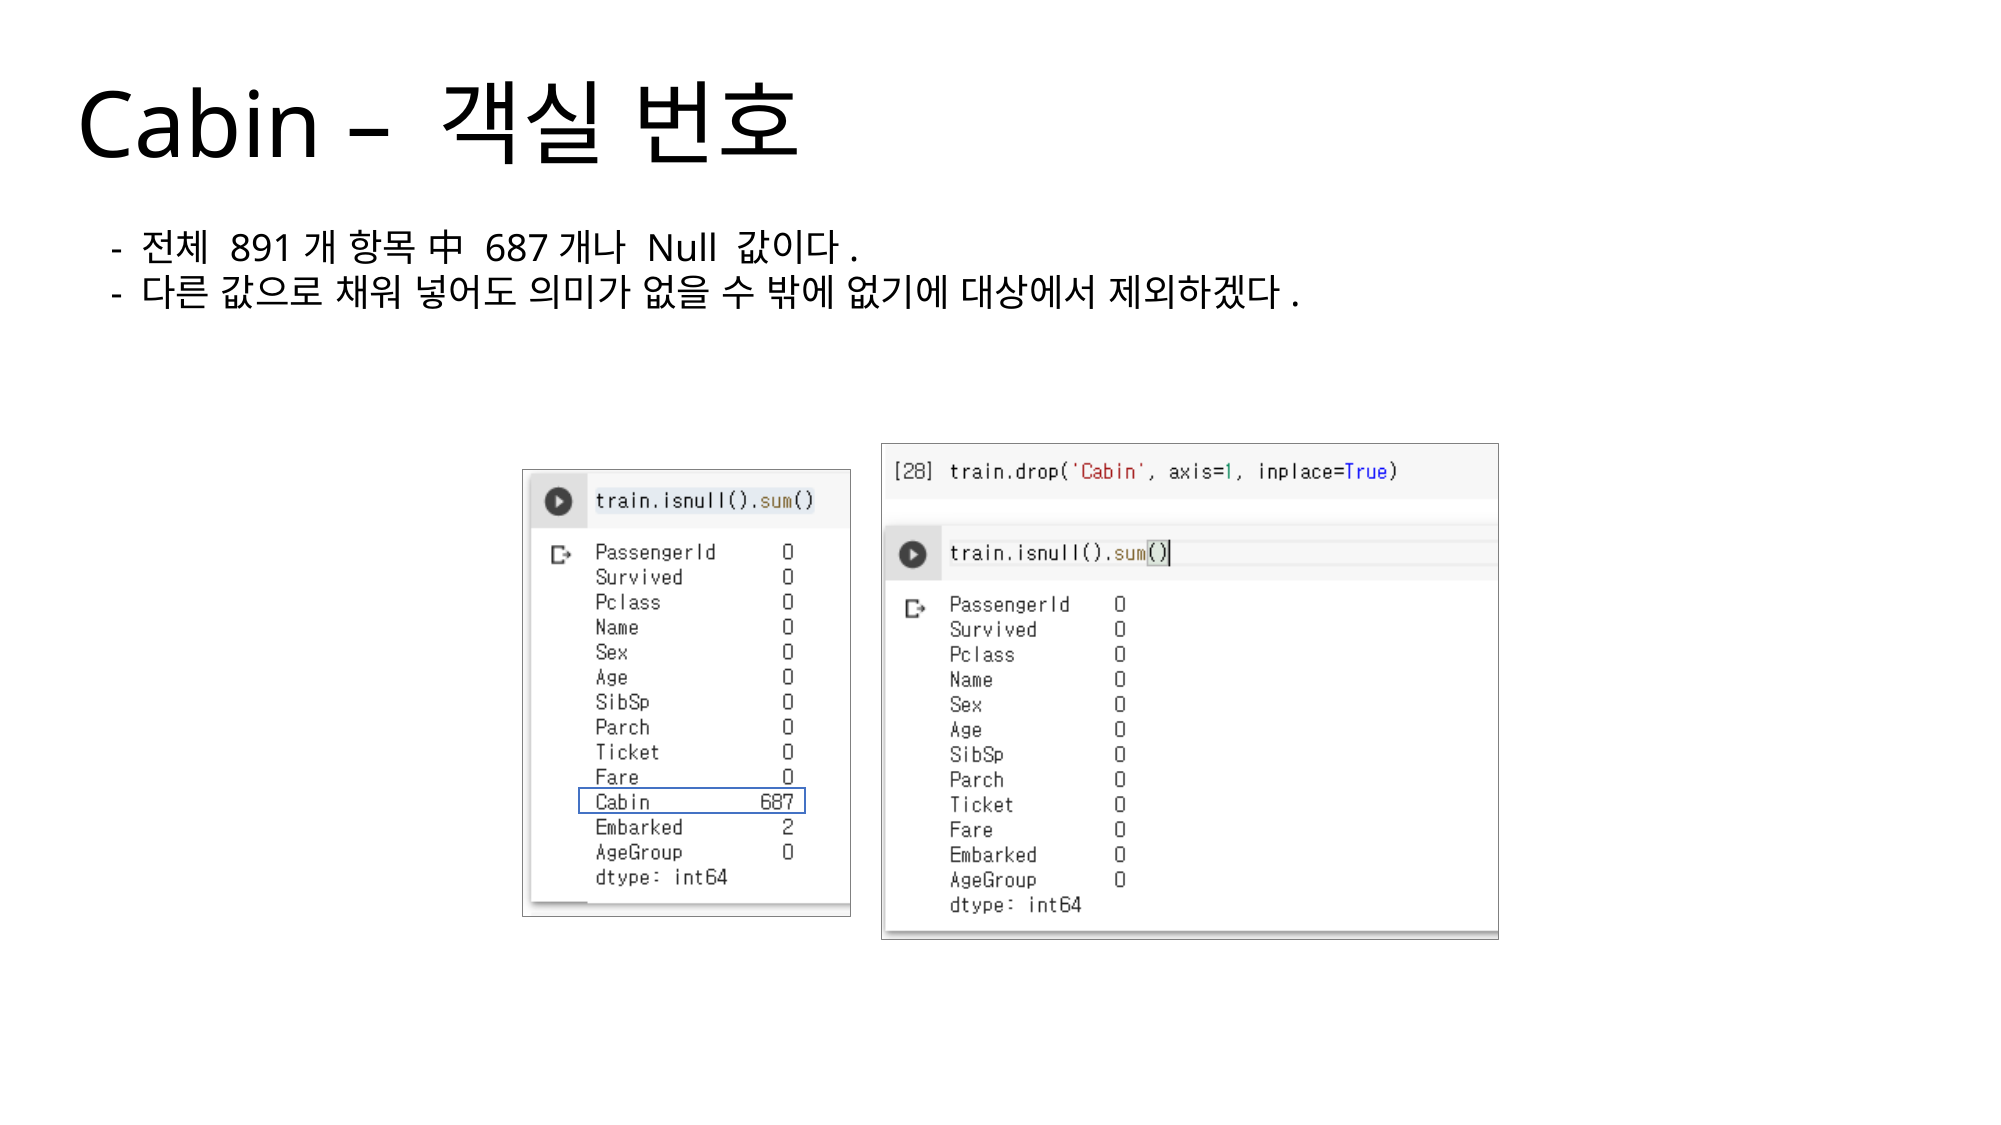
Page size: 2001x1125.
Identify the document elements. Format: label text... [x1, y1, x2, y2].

text_box Cabin – 객실 번호 [61, 58, 817, 183]
picture [522, 469, 851, 917]
text_box - 전체 891개 항목 中 687개나 Null 값이다. - 다른 값으로 채워 넣어도 의미가 없을 수 밖에 없기에 대상에서 제외하겠다. [95, 216, 1857, 322]
picture [881, 443, 1499, 939]
